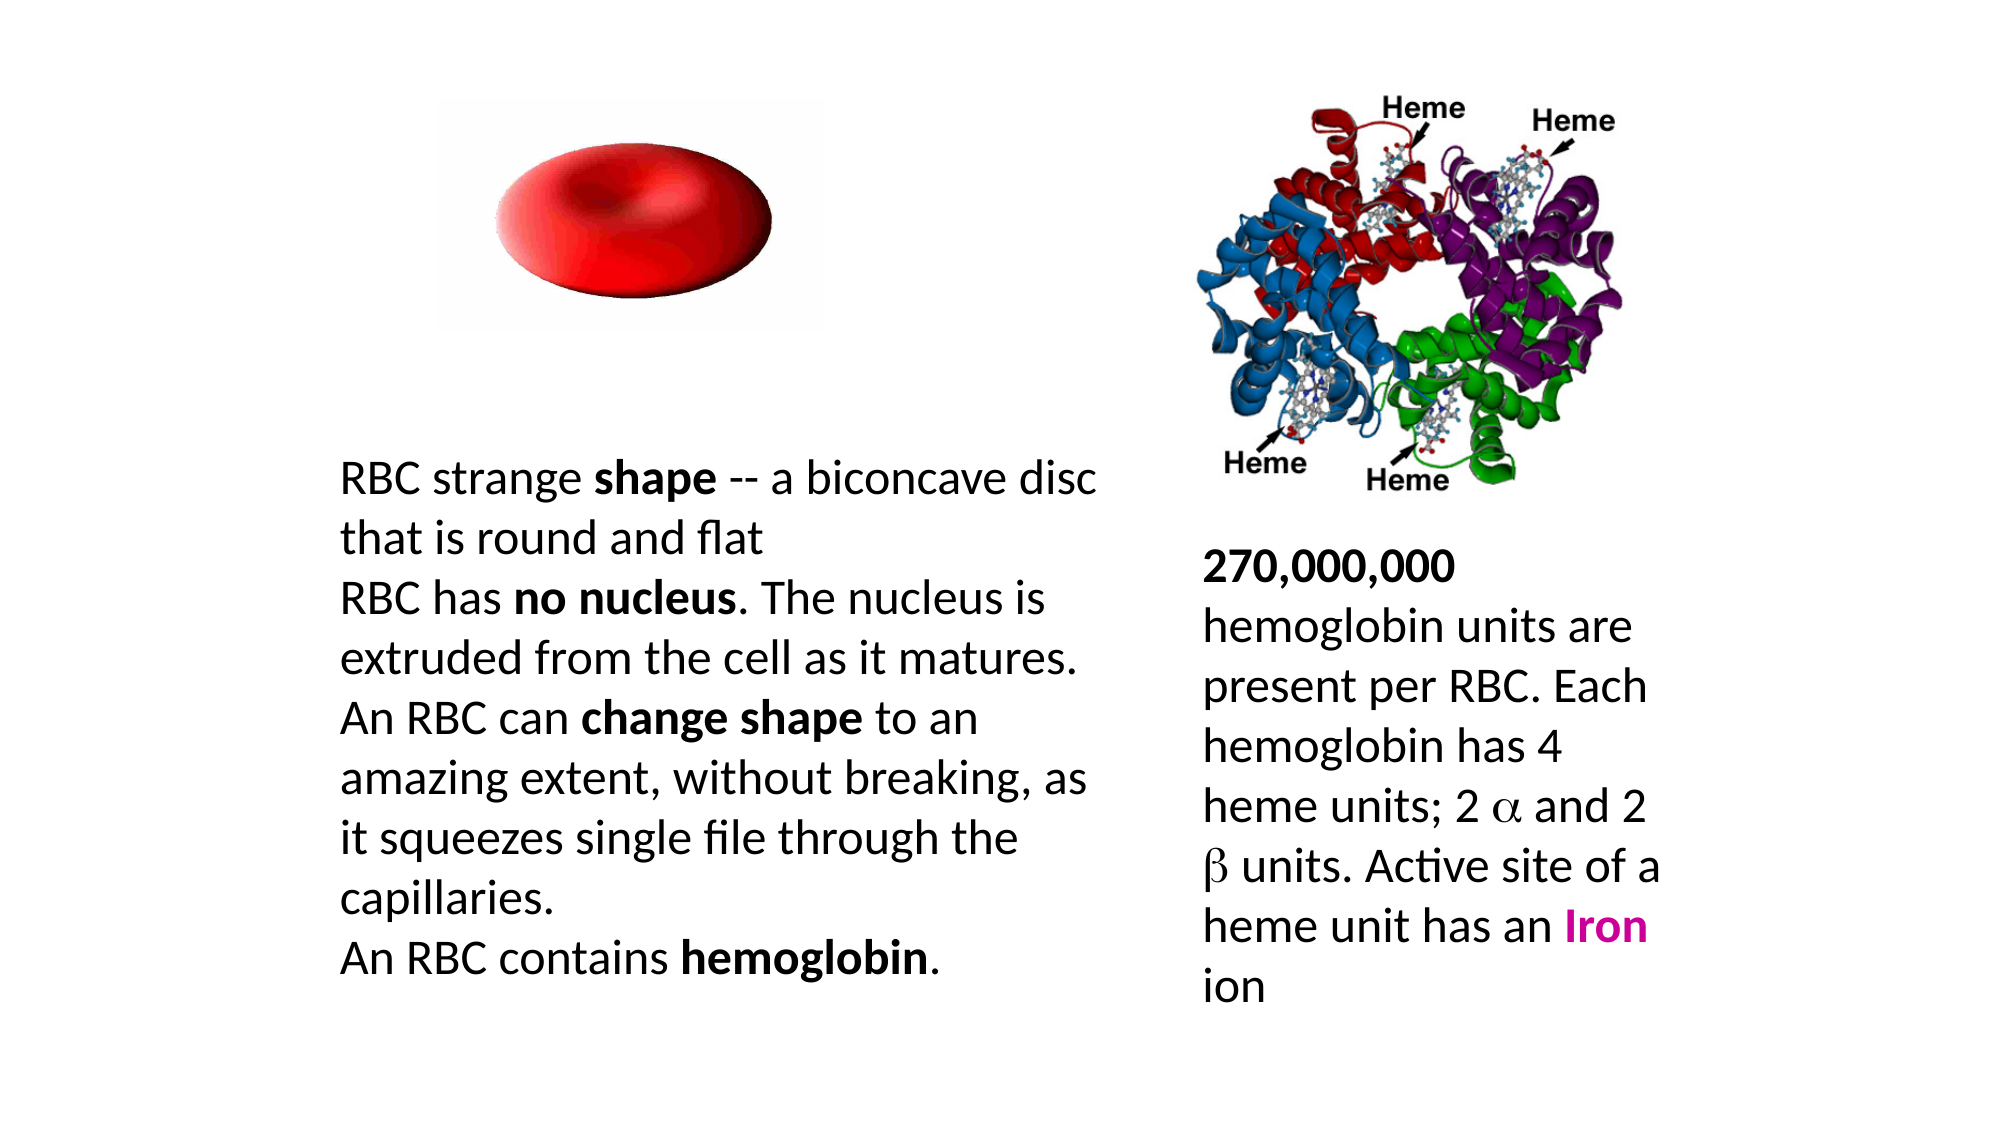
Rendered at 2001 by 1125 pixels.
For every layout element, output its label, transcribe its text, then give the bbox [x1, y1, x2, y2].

picture [1149, 87, 1663, 500]
picture [437, 99, 825, 334]
text_box RBC strange shape -- a biconcave disc that is round and flat RBC has no nucleus. The nucleus is extruded from the cell as it matures. An RBC can change shape to an amazing extent, without breaking, as it squeezes single file through the capillaries. An RBC contains hemoglobin. [324, 437, 1113, 993]
text_box 270,000,000 hemoglobin units are present per RBC. Each hemoglobin has 4 heme units; 2  and 2  units. Active site of a heme unit has an Iron ion [1187, 524, 1688, 1020]
